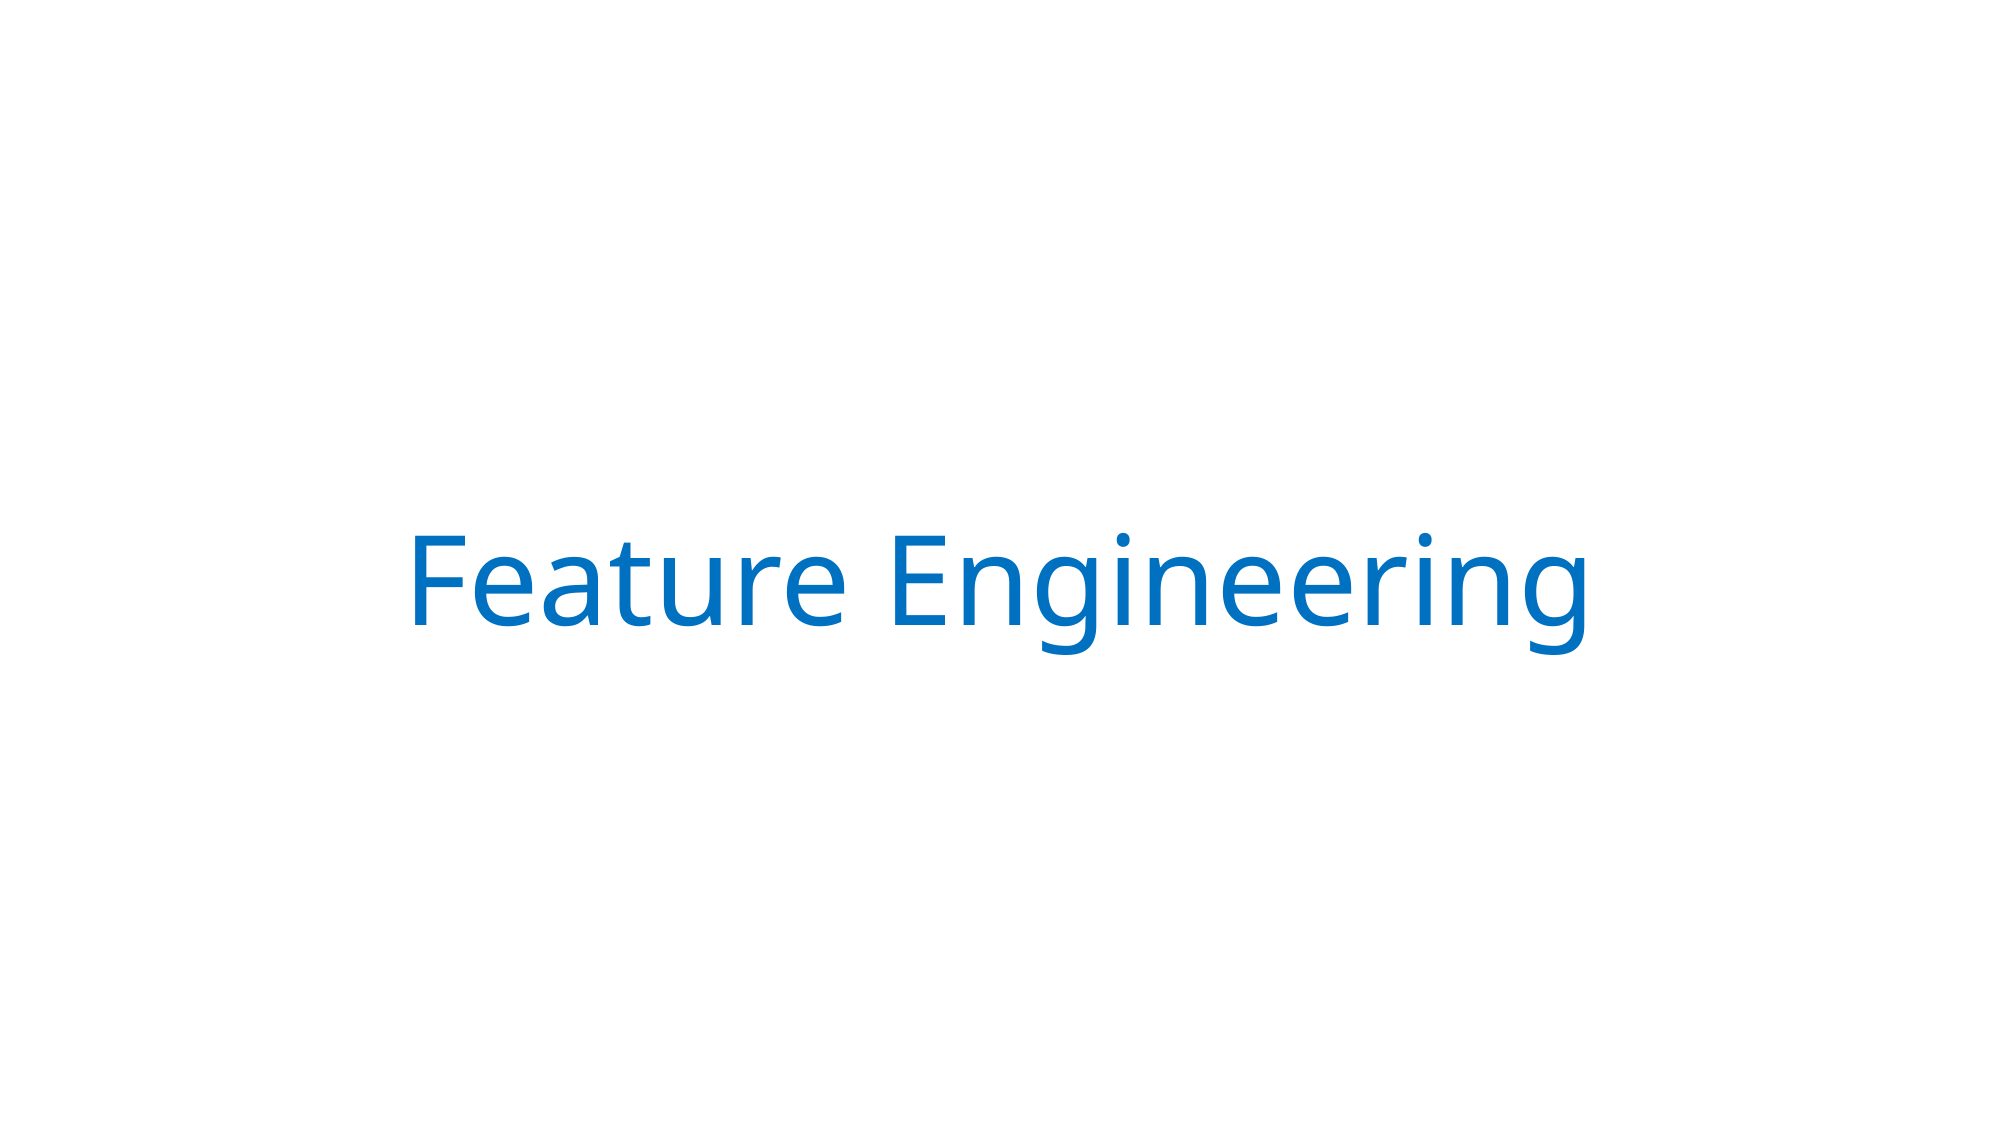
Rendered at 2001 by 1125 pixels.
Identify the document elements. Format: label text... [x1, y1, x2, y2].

title Feature Engineering [249, 464, 1750, 661]
